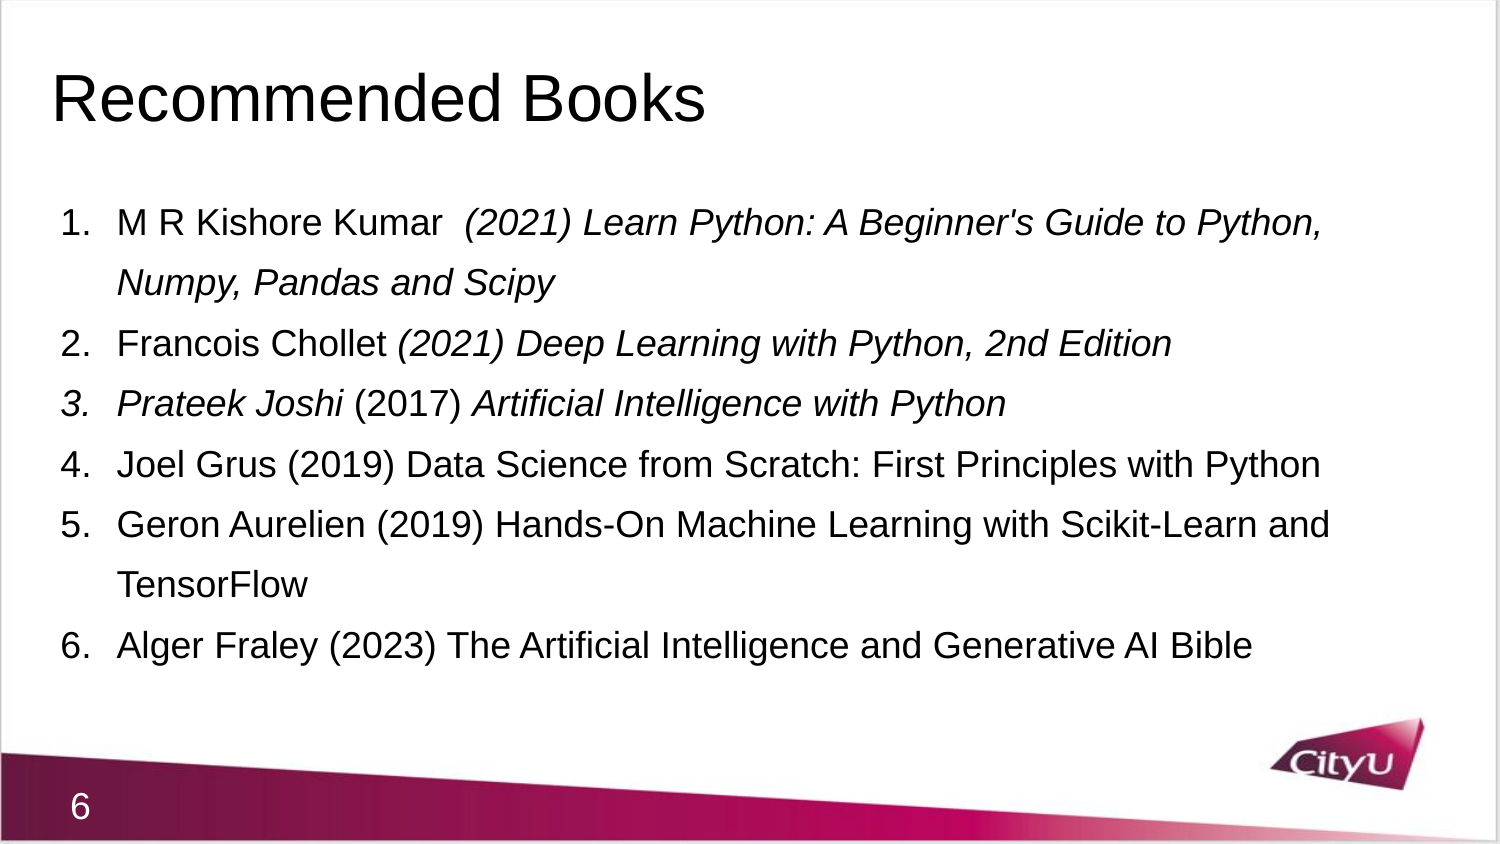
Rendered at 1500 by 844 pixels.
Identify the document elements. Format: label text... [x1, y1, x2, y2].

text_box M R Kishore Kumar (2021) Learn Python: A Beginner's Guide to Python, Numpy, Pandas and Scipy Francois Chollet (2021) Deep Learning with Python, 2nd Edition Prateek Joshi (2017) Artificial Intelligence with Python Joel Grus (2019) Data Science from Scratch: First Principles with Python Geron Aurelien (2019) Hands-On Machine Learning with Scikit-Learn and TensorFlow Alger Fraley (2023) The Artificial Intelligence and Generative AI Bible [45, 130, 1464, 764]
text_box 6 [36, 781, 106, 827]
text_box Recommended Books [36, 39, 1340, 181]
slide_number 6 [1074, 782, 1425, 827]
picture [0, 0, 1500, 844]
